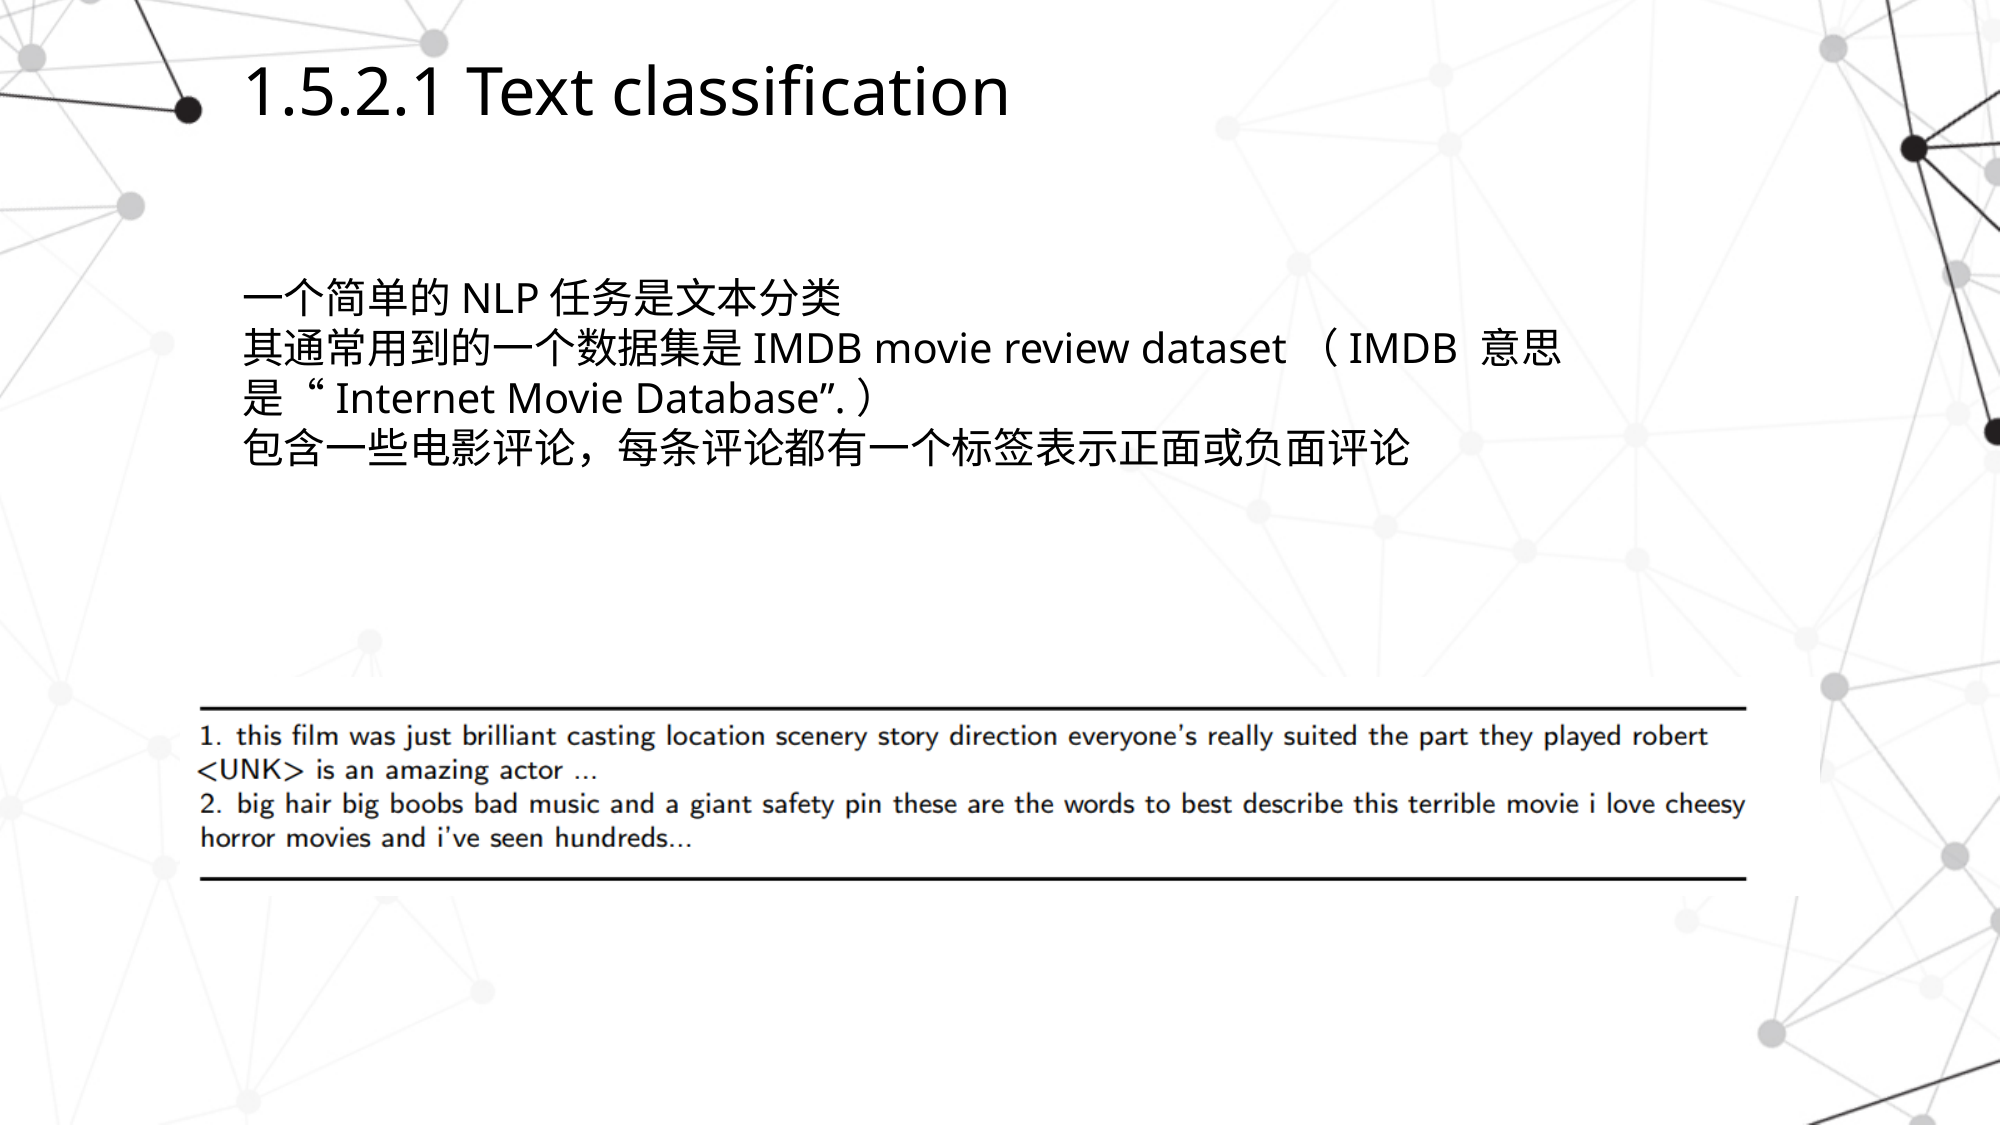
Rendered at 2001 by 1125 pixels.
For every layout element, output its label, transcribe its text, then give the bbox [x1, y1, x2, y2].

text_box 一个简单的NLP任务是文本分类 其通常用到的一个数据集是IMDB movie review dataset（IMDB 意思是“Internet Movie Database”.） 包含一些电影评论，每条评论都有一个标签表示正面或负面评论 [227, 264, 1704, 480]
picture [0, 0, 2000, 1125]
title 1.5.2.1 Text classification [227, 40, 1395, 137]
